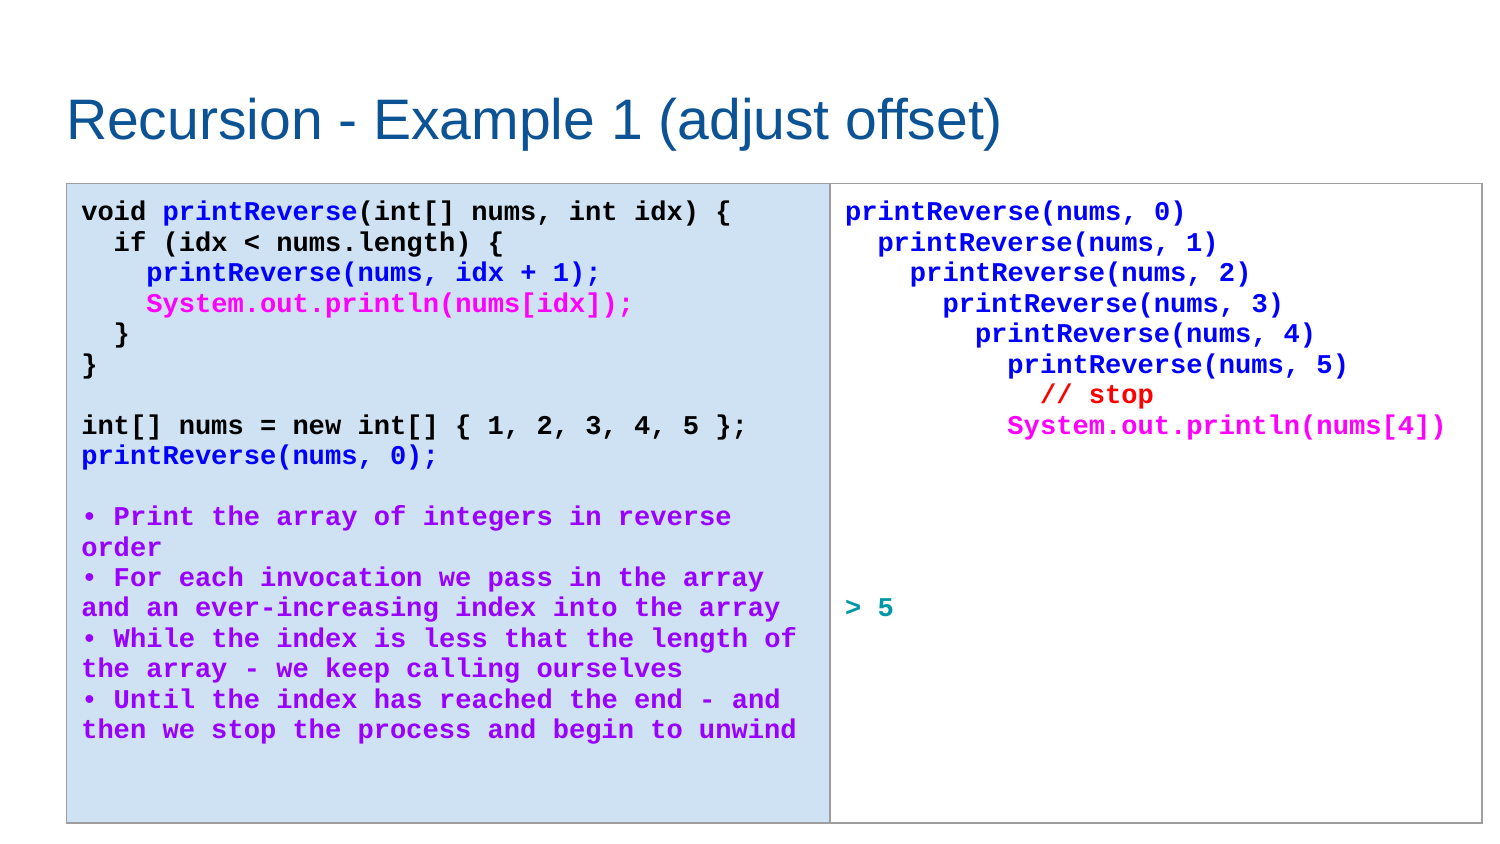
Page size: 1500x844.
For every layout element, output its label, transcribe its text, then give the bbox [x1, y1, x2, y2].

table_header void printReverse(int[] nums, int idx) { if (idx < nums.length) { printReverse(nums, idx + 1); System.out.println(nums[idx]); } } int[] nums = new int[] { 1, 2, 3, 4, 5 }; printReverse(nums, 0); • Print the array of integers in reverse order • For each invocation we pass in the array and an ever-increasing index into the array • While the index is less that the length of the array - we keep calling ourselves • Until the index has reached the end - and then we stop the process and begin to unwind [67, 184, 829, 822]
title Recursion - Example 1 (adjust offset) [51, 72, 1449, 167]
table_header printReverse(nums, 0) printReverse(nums, 1) printReverse(nums, 2) printReverse(nums, 3) printReverse(nums, 4) printReverse(nums, 5) // stop System.out.println(nums[4]) System.out.println(nums[3]) System.out.println(nums[2]) System.out.println(nums[1]) System.out.println(nums[0]) > 5 > 4 > 3 > 2 > 1 [831, 184, 1481, 822]
